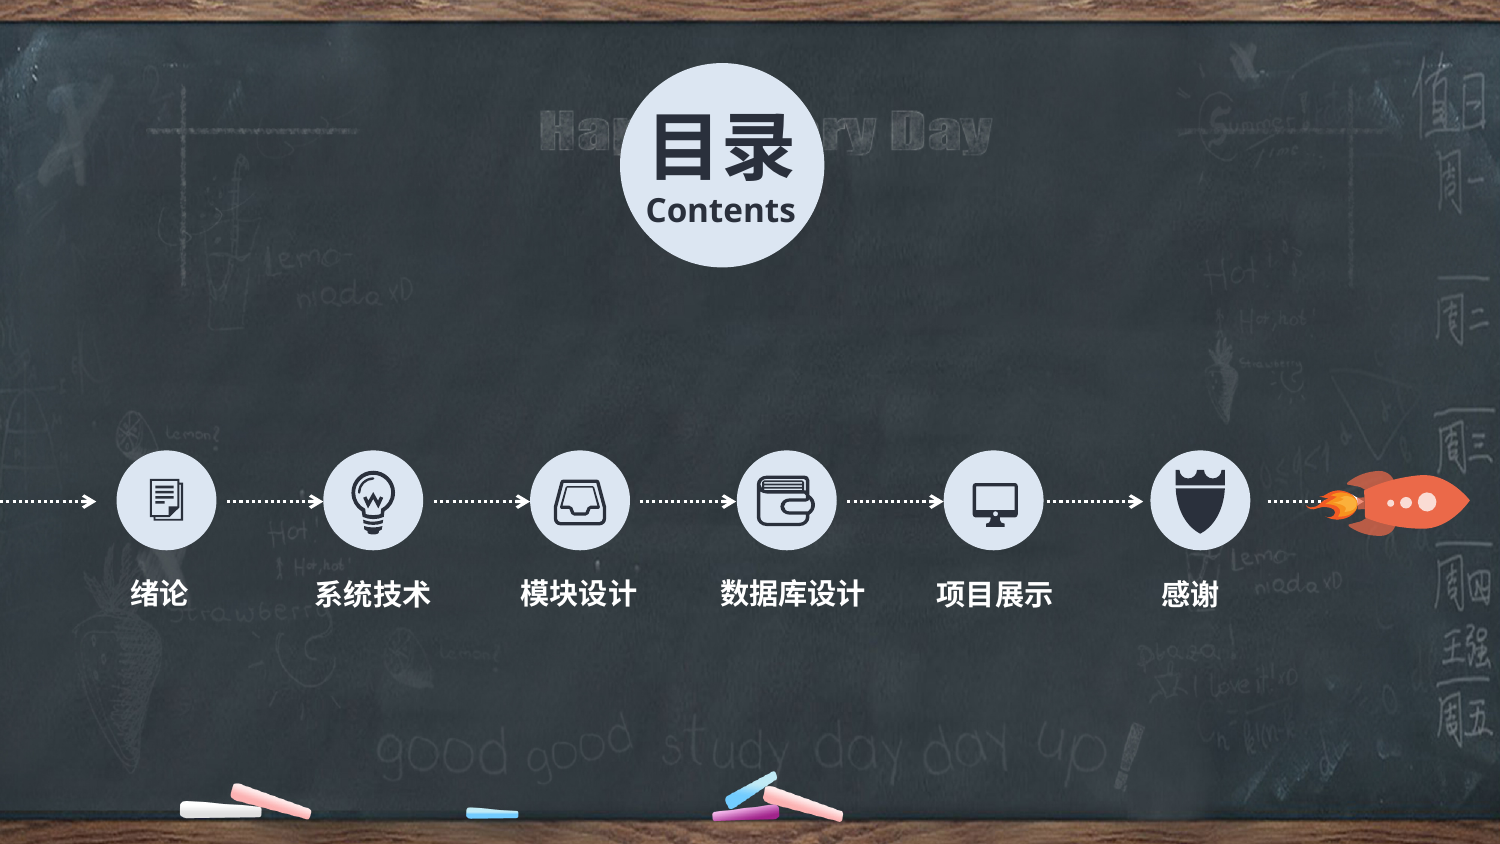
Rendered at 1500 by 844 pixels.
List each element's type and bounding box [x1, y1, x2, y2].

text_box [736, 450, 837, 551]
text_box [943, 450, 1044, 551]
picture [0, 0, 1500, 844]
text_box [529, 450, 631, 551]
text_box [116, 450, 217, 551]
text_box [1150, 450, 1251, 551]
text_box [323, 450, 424, 551]
text_box [1318, 455, 1459, 560]
